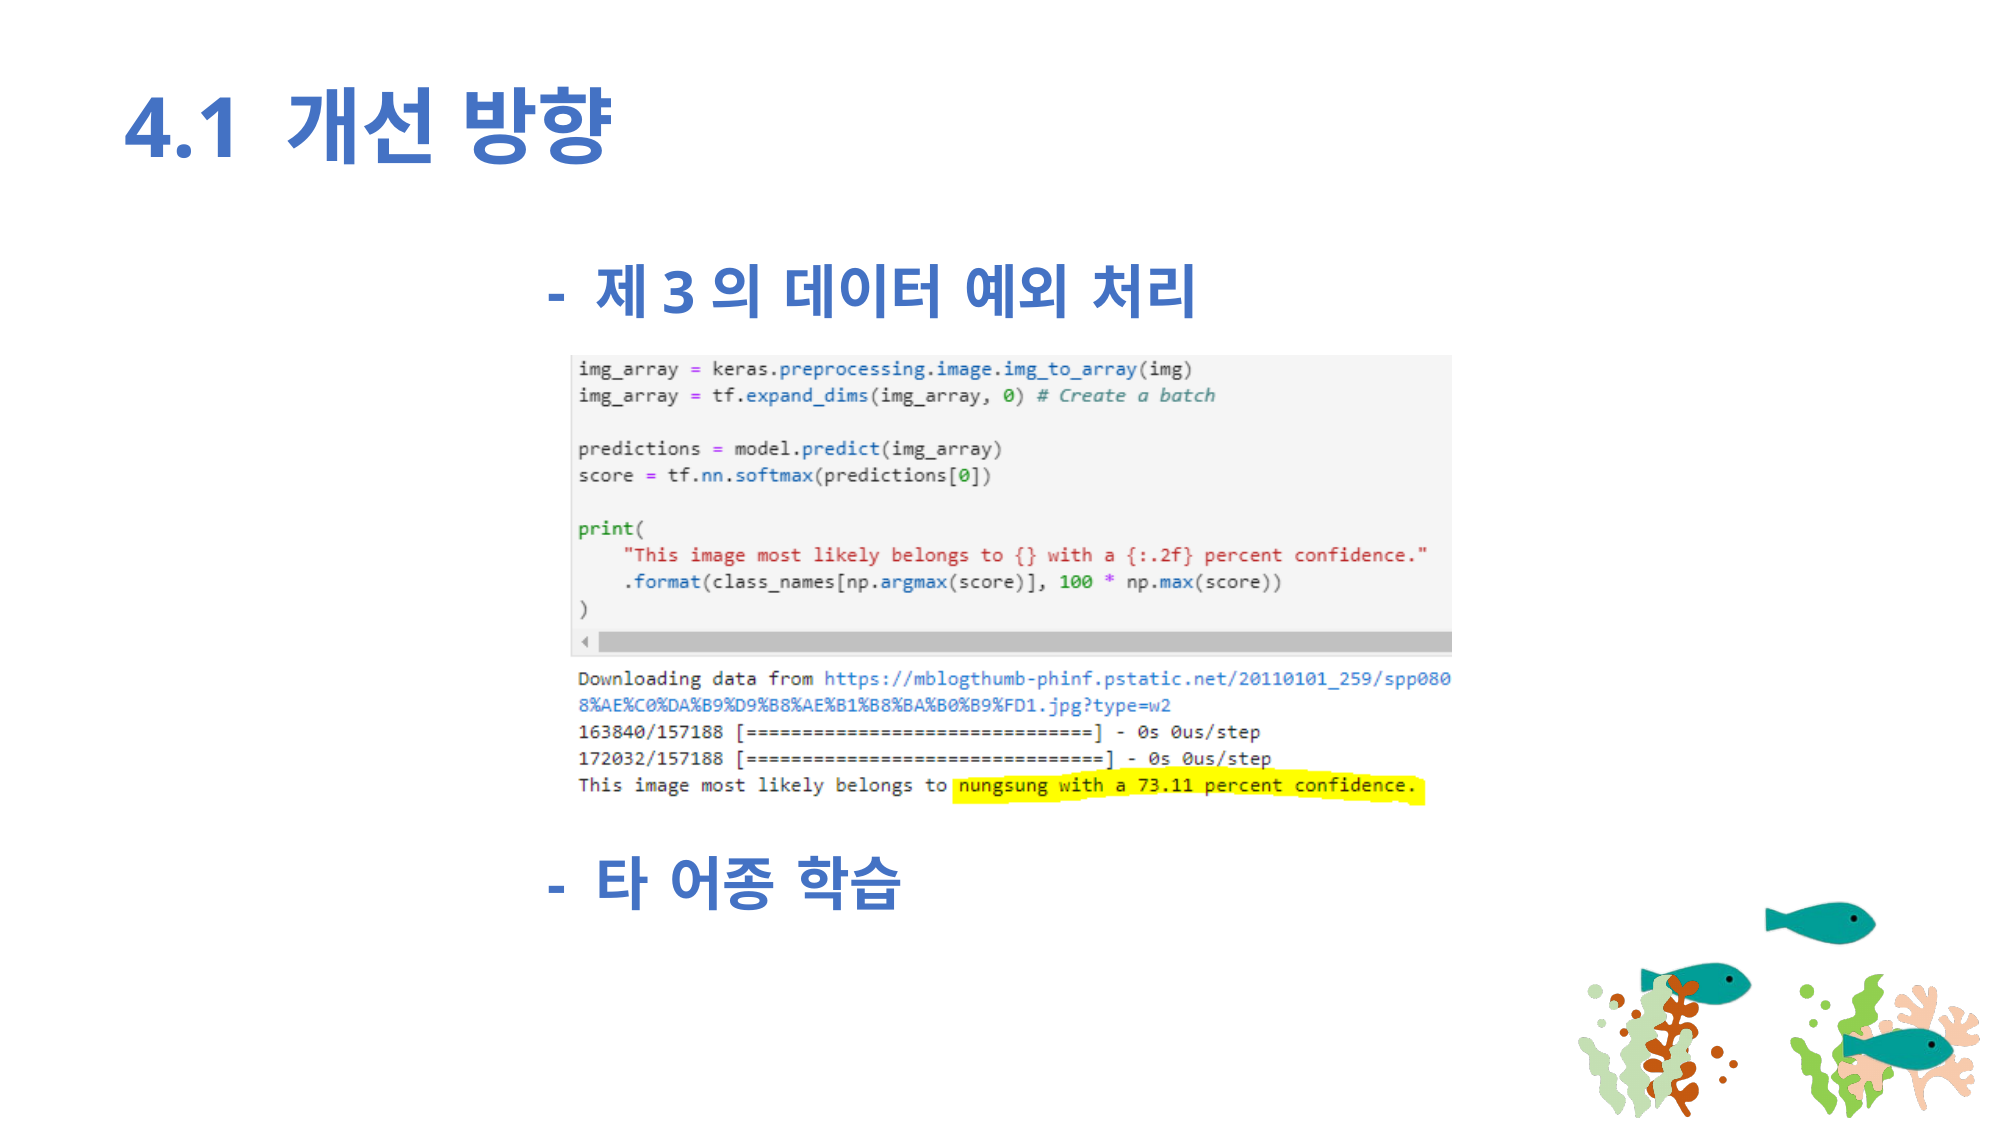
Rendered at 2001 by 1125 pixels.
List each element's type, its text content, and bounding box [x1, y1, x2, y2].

text_box - 타 어종 학습 [532, 839, 1555, 925]
text_box 4.1 개선 방향 [110, 66, 630, 182]
text_box - 제3의 데이터 예외 처리 [532, 248, 1719, 333]
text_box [1560, 798, 1984, 1125]
picture [560, 355, 1452, 813]
